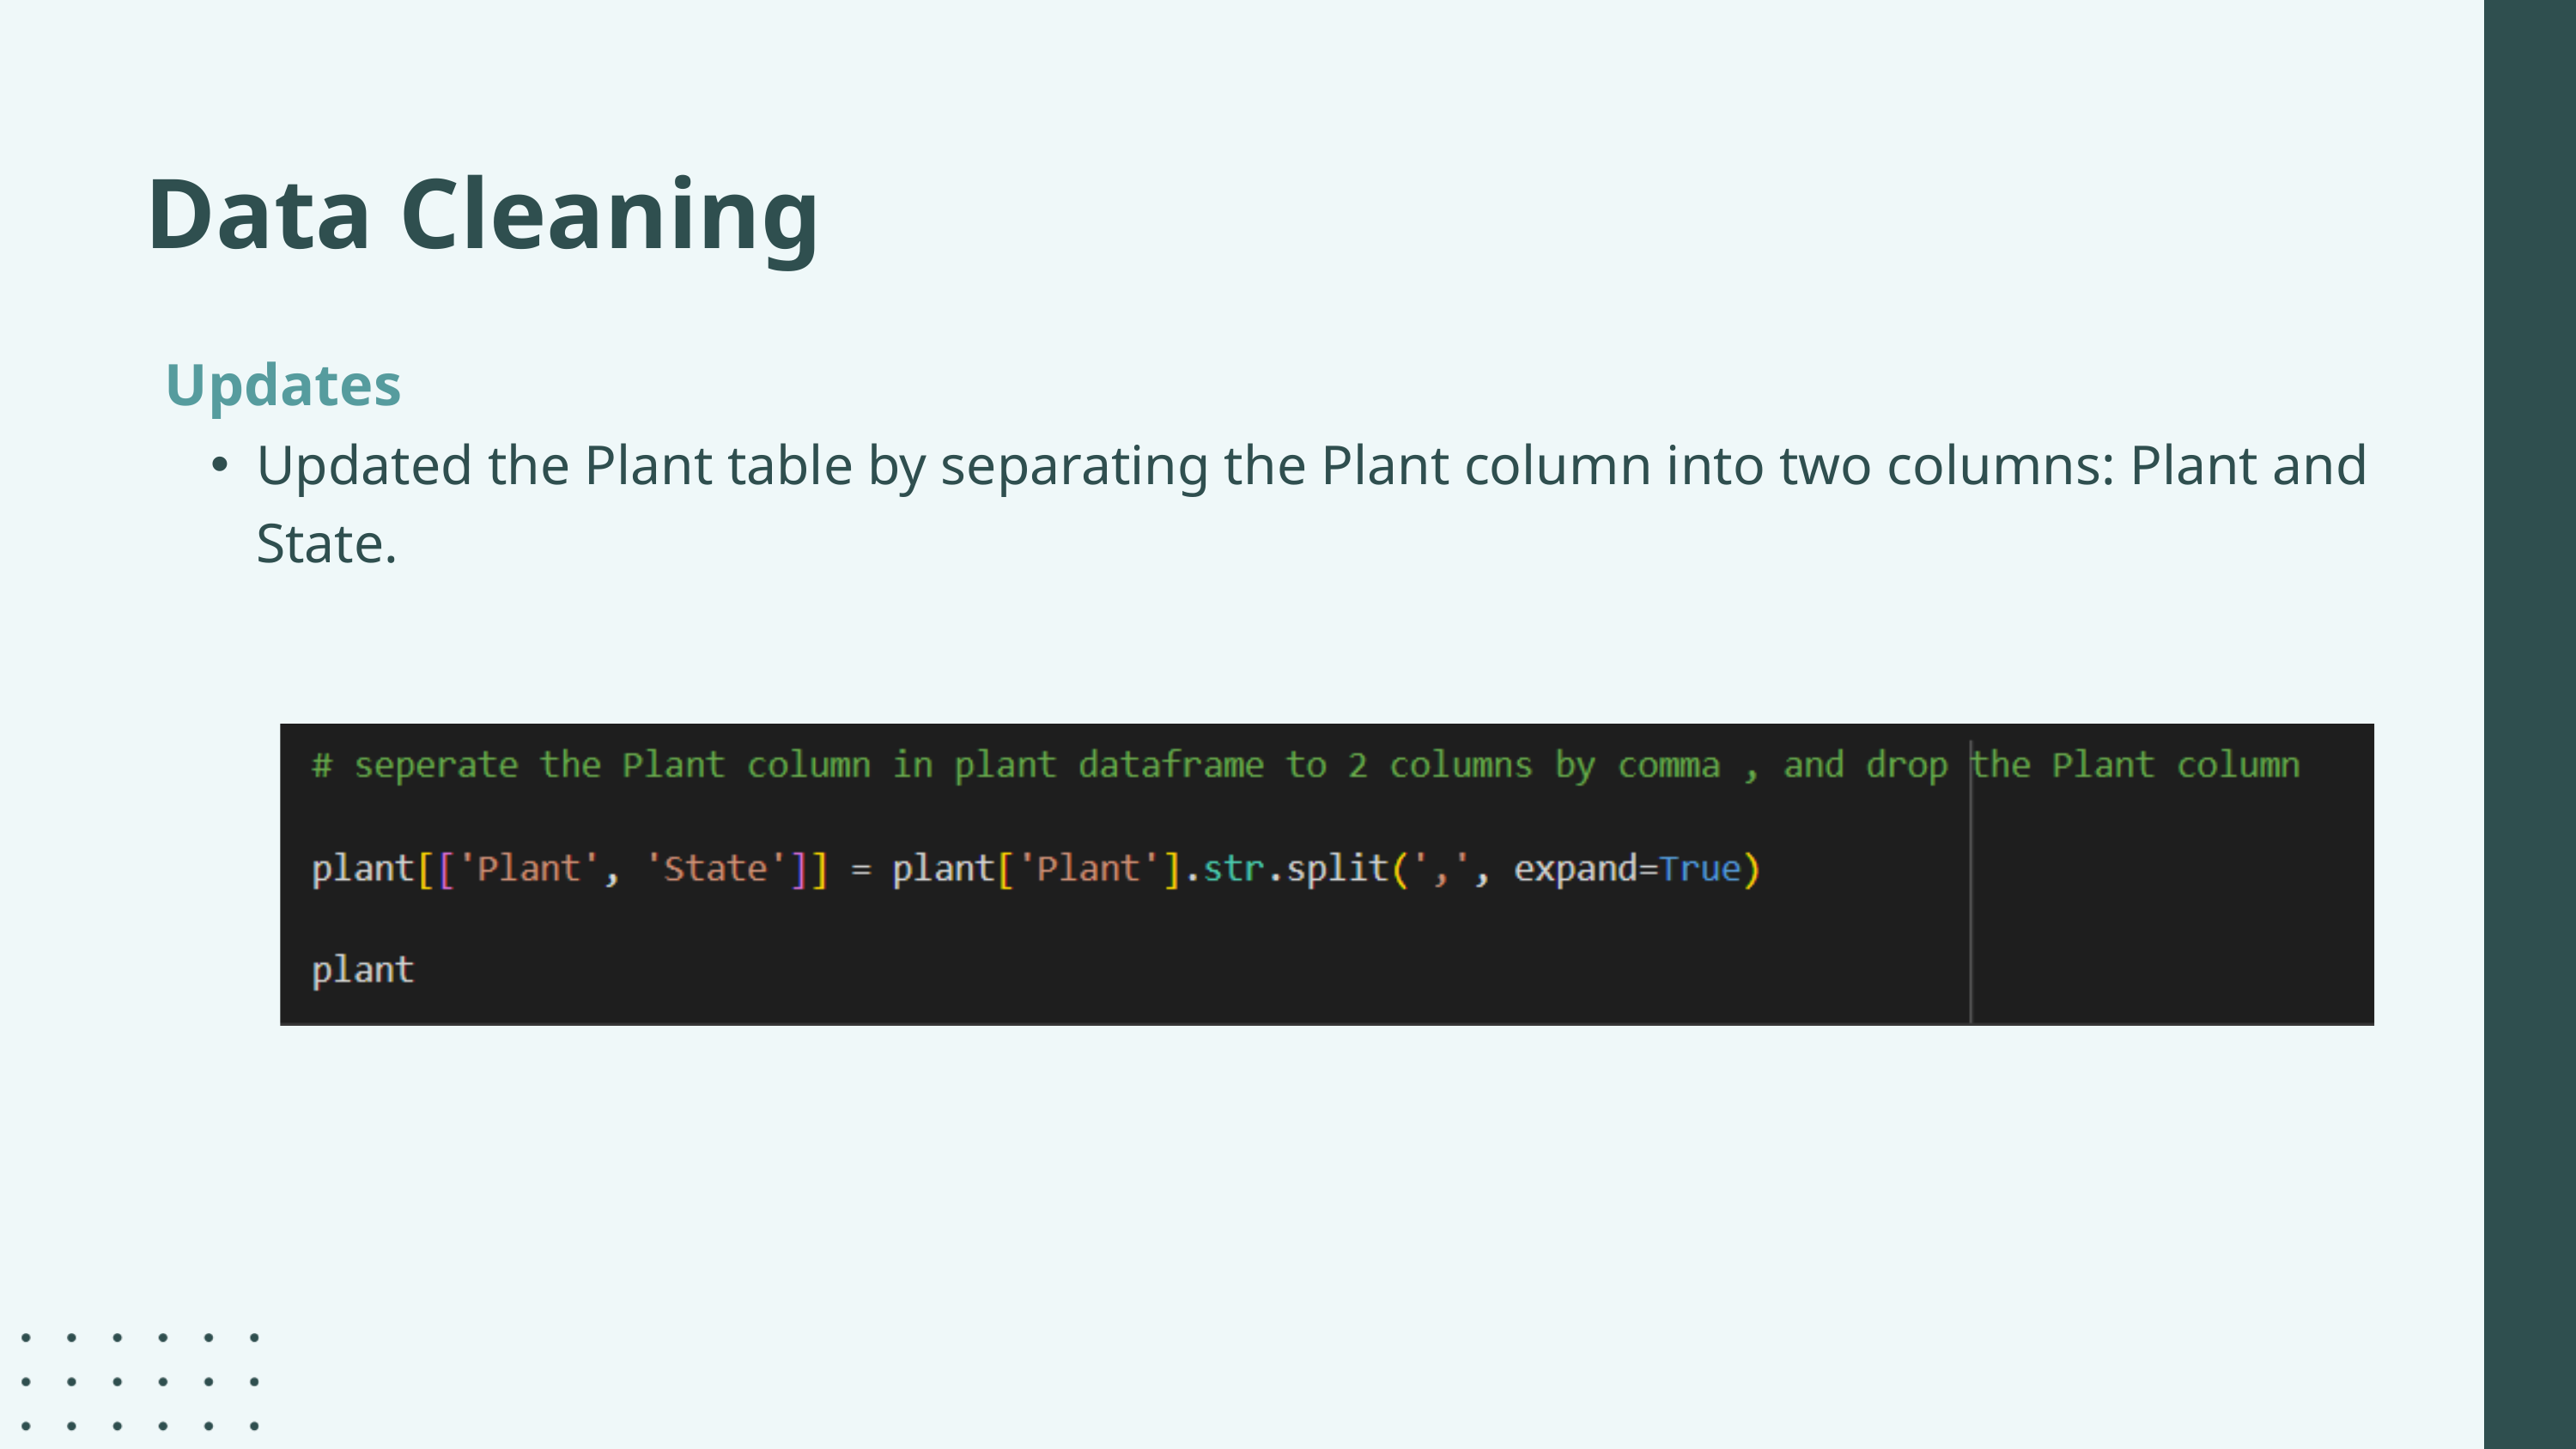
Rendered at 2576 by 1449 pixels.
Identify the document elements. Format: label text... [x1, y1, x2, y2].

text_box [0, 1333, 259, 1449]
text_box Data Cleaning [144, 167, 847, 268]
text_box [280, 912, 2375, 1026]
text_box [0, 791, 2576, 903]
text_box [280, 724, 2375, 788]
text_box Updates Updated the Plant table by separating the Plant column into two columns: Plant and State. [164, 324, 2411, 661]
